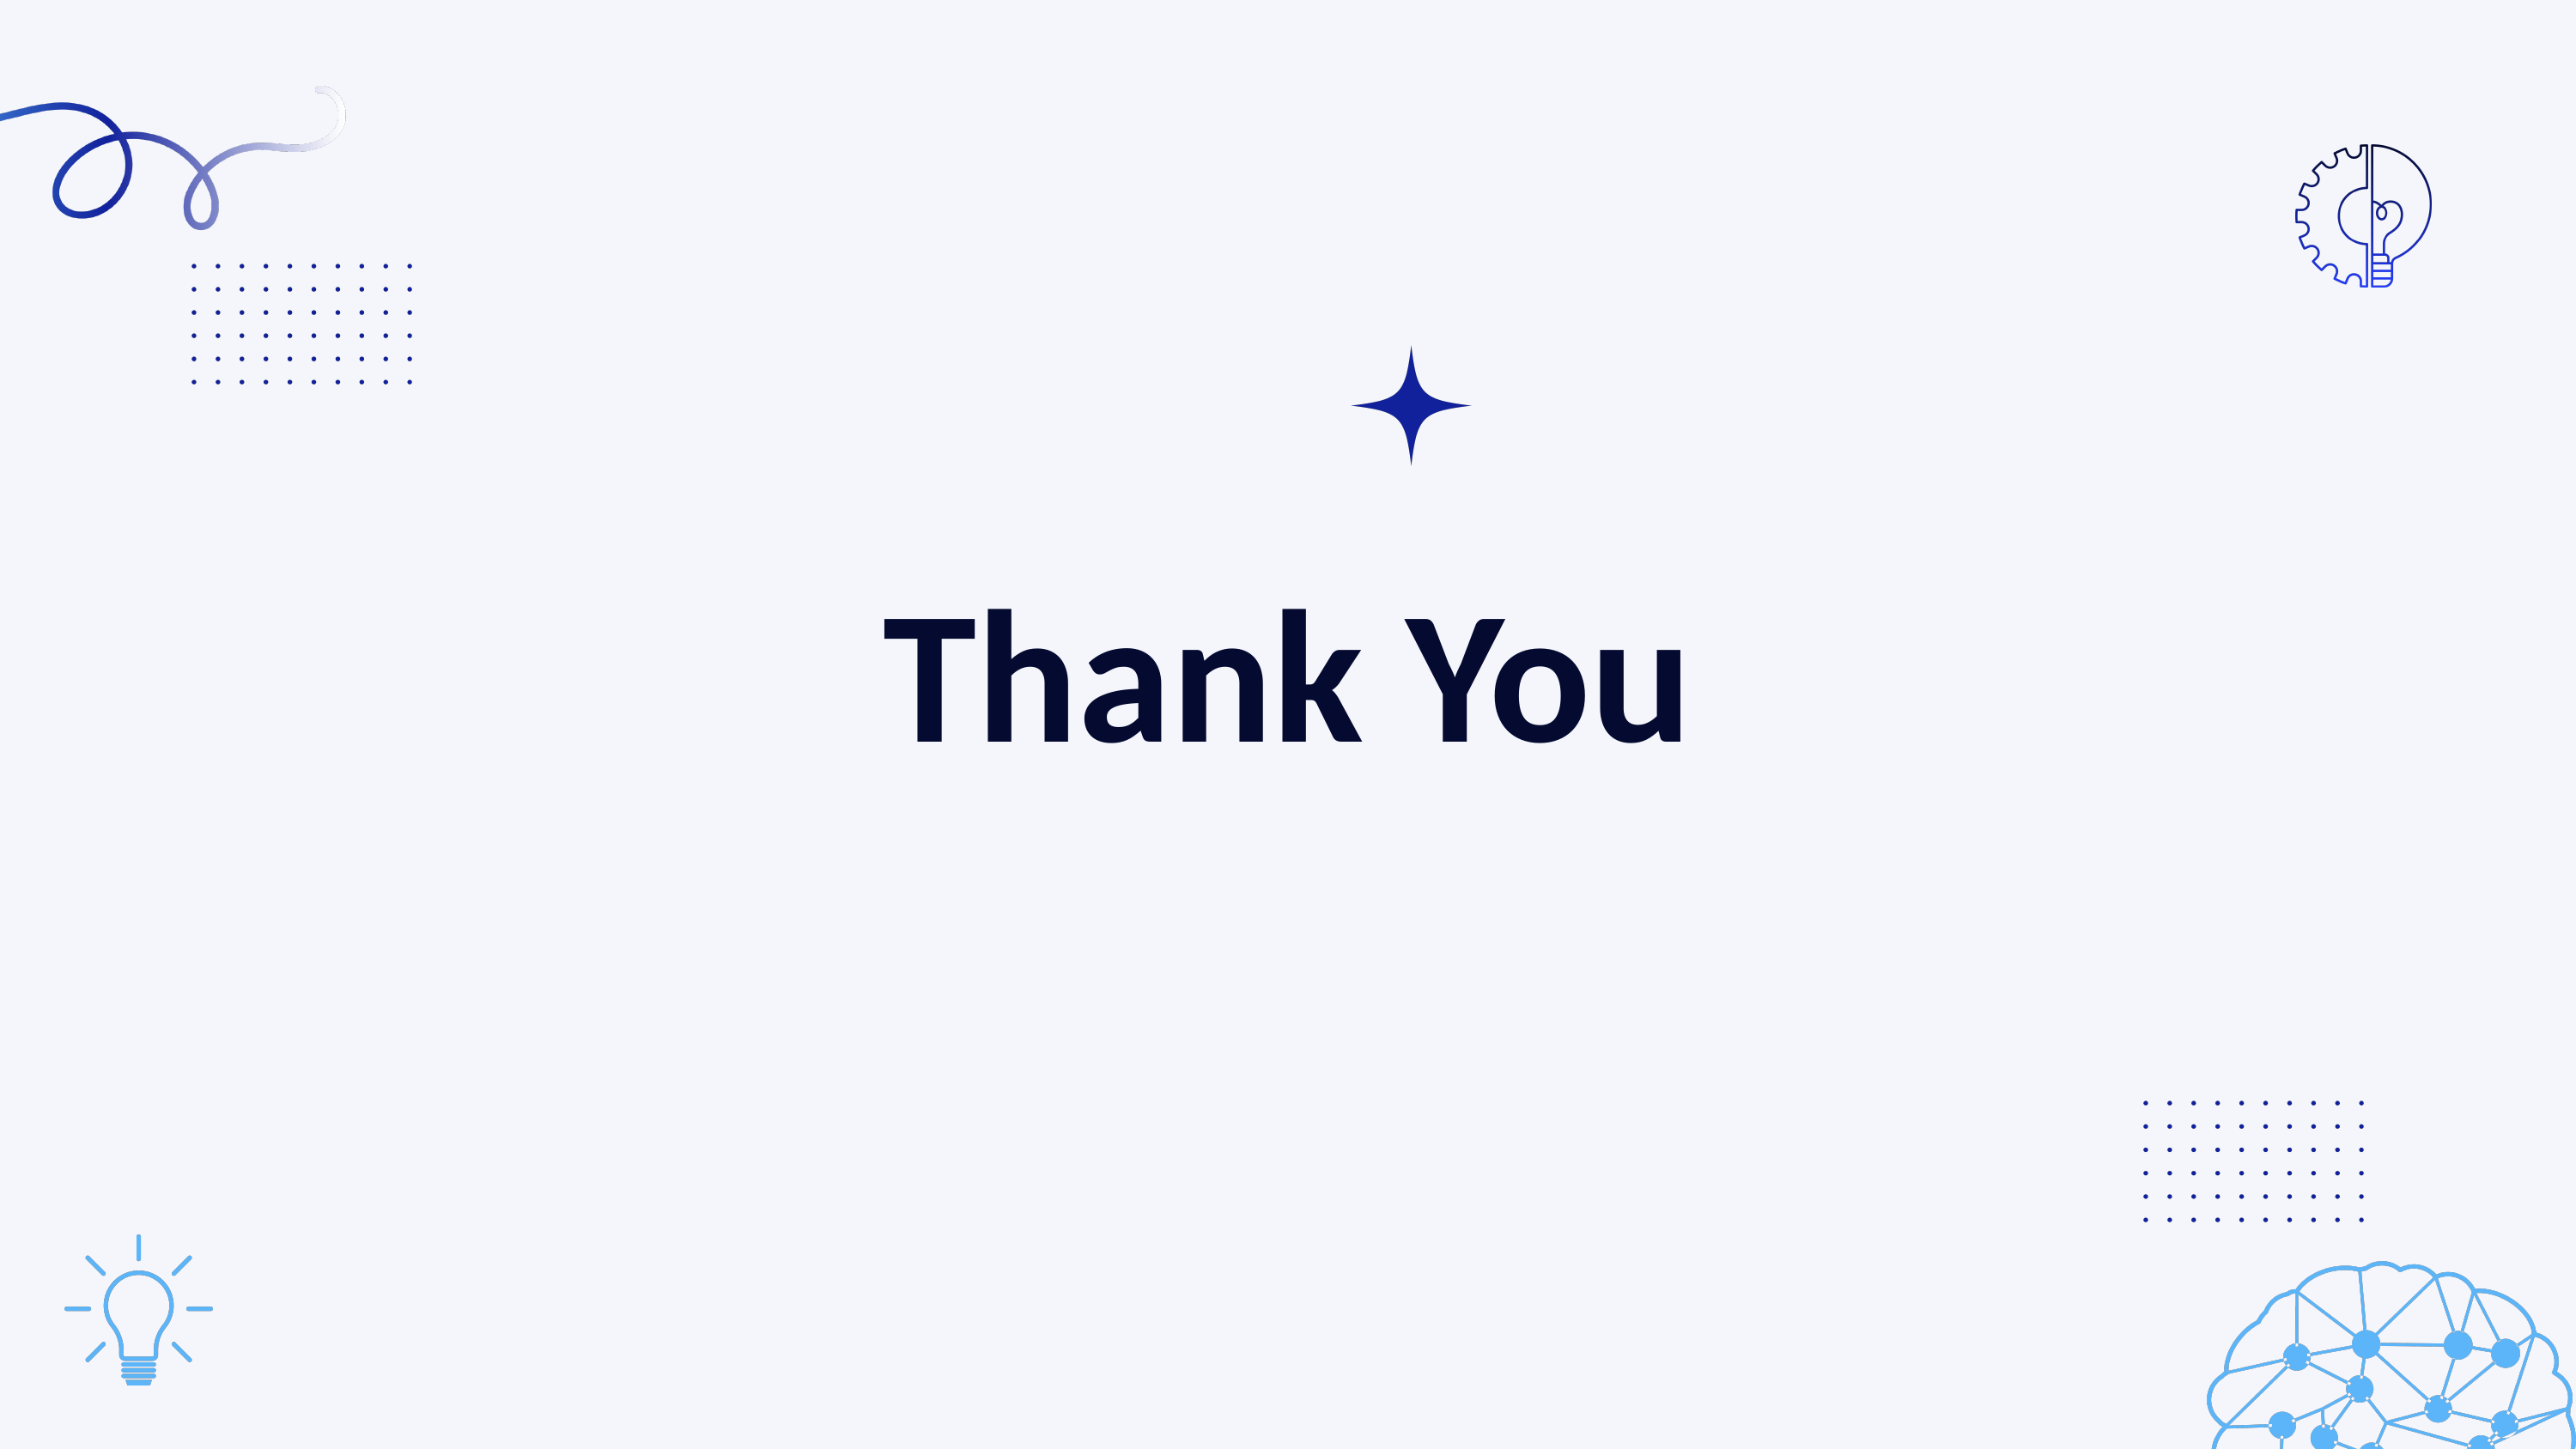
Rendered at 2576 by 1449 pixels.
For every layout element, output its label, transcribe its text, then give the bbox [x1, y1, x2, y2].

picture [2294, 144, 2432, 288]
picture [191, 264, 413, 385]
picture [2207, 1258, 2576, 1449]
picture [2142, 1100, 2364, 1222]
picture [1351, 345, 1472, 466]
text_box Thank You [757, 552, 1819, 780]
picture [0, 85, 348, 232]
picture [64, 1234, 213, 1385]
